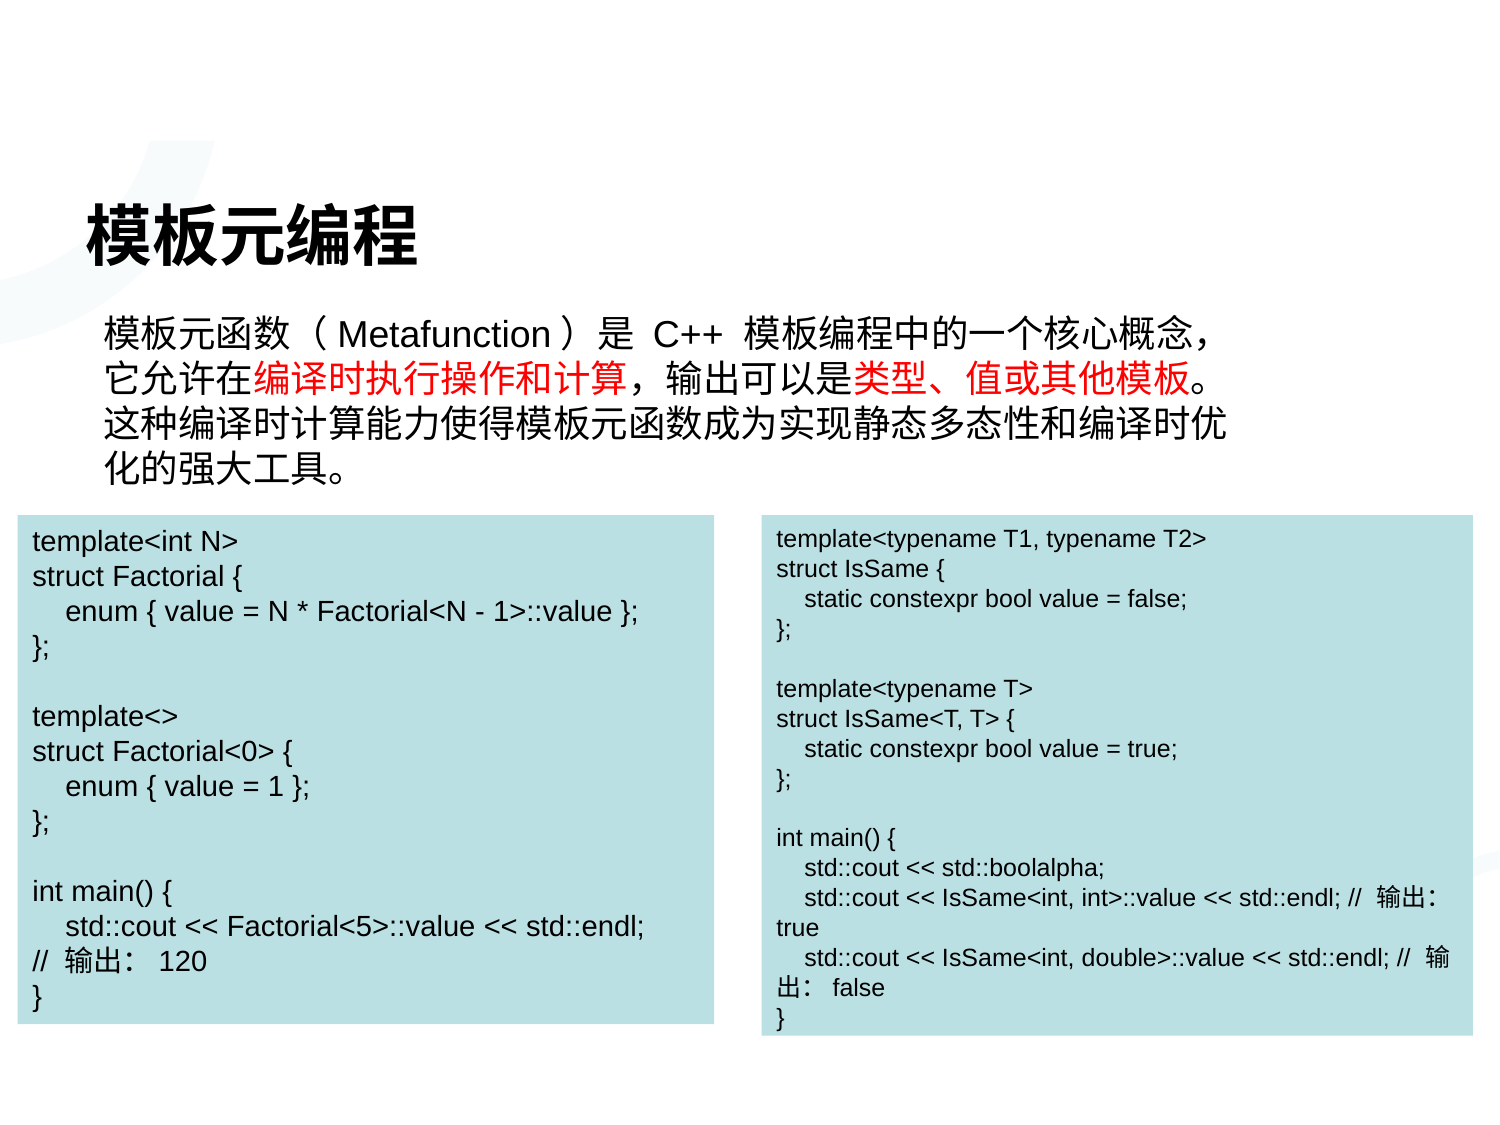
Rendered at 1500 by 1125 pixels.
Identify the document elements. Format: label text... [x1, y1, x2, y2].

text_box template<typename T1, typename T2> struct IsSame { static constexpr bool value = false; }; template<typename T> struct IsSame<T, T> { static constexpr bool value = true; }; int main() { std::cout << std::boolalpha; std::cout << IsSame<int, int>::value << std::endl; // 输出：true std::cout << IsSame<int, double>::value << std::endl; // 输出：false } [761, 515, 1473, 1036]
title 模板元编程 [85, 184, 1415, 274]
text_box template<int N> struct Factorial { enum { value = N * Factorial<N - 1>::value }; }; template<> struct Factorial<0> { enum { value = 1 }; }; int main() { std::cout << Factorial<5>::value << std::endl; // 输出：120 } [17, 515, 715, 1025]
text_box 模板元函数（Metafunction）是 C++ 模板编程中的一个核心概念，它允许在编译时执行操作和计算，输出可以是类型、值或其他模板。这种编译时计算能力使得模板元函数成为实现静态多态性和编译时优化的强大工具。 [88, 302, 1271, 498]
